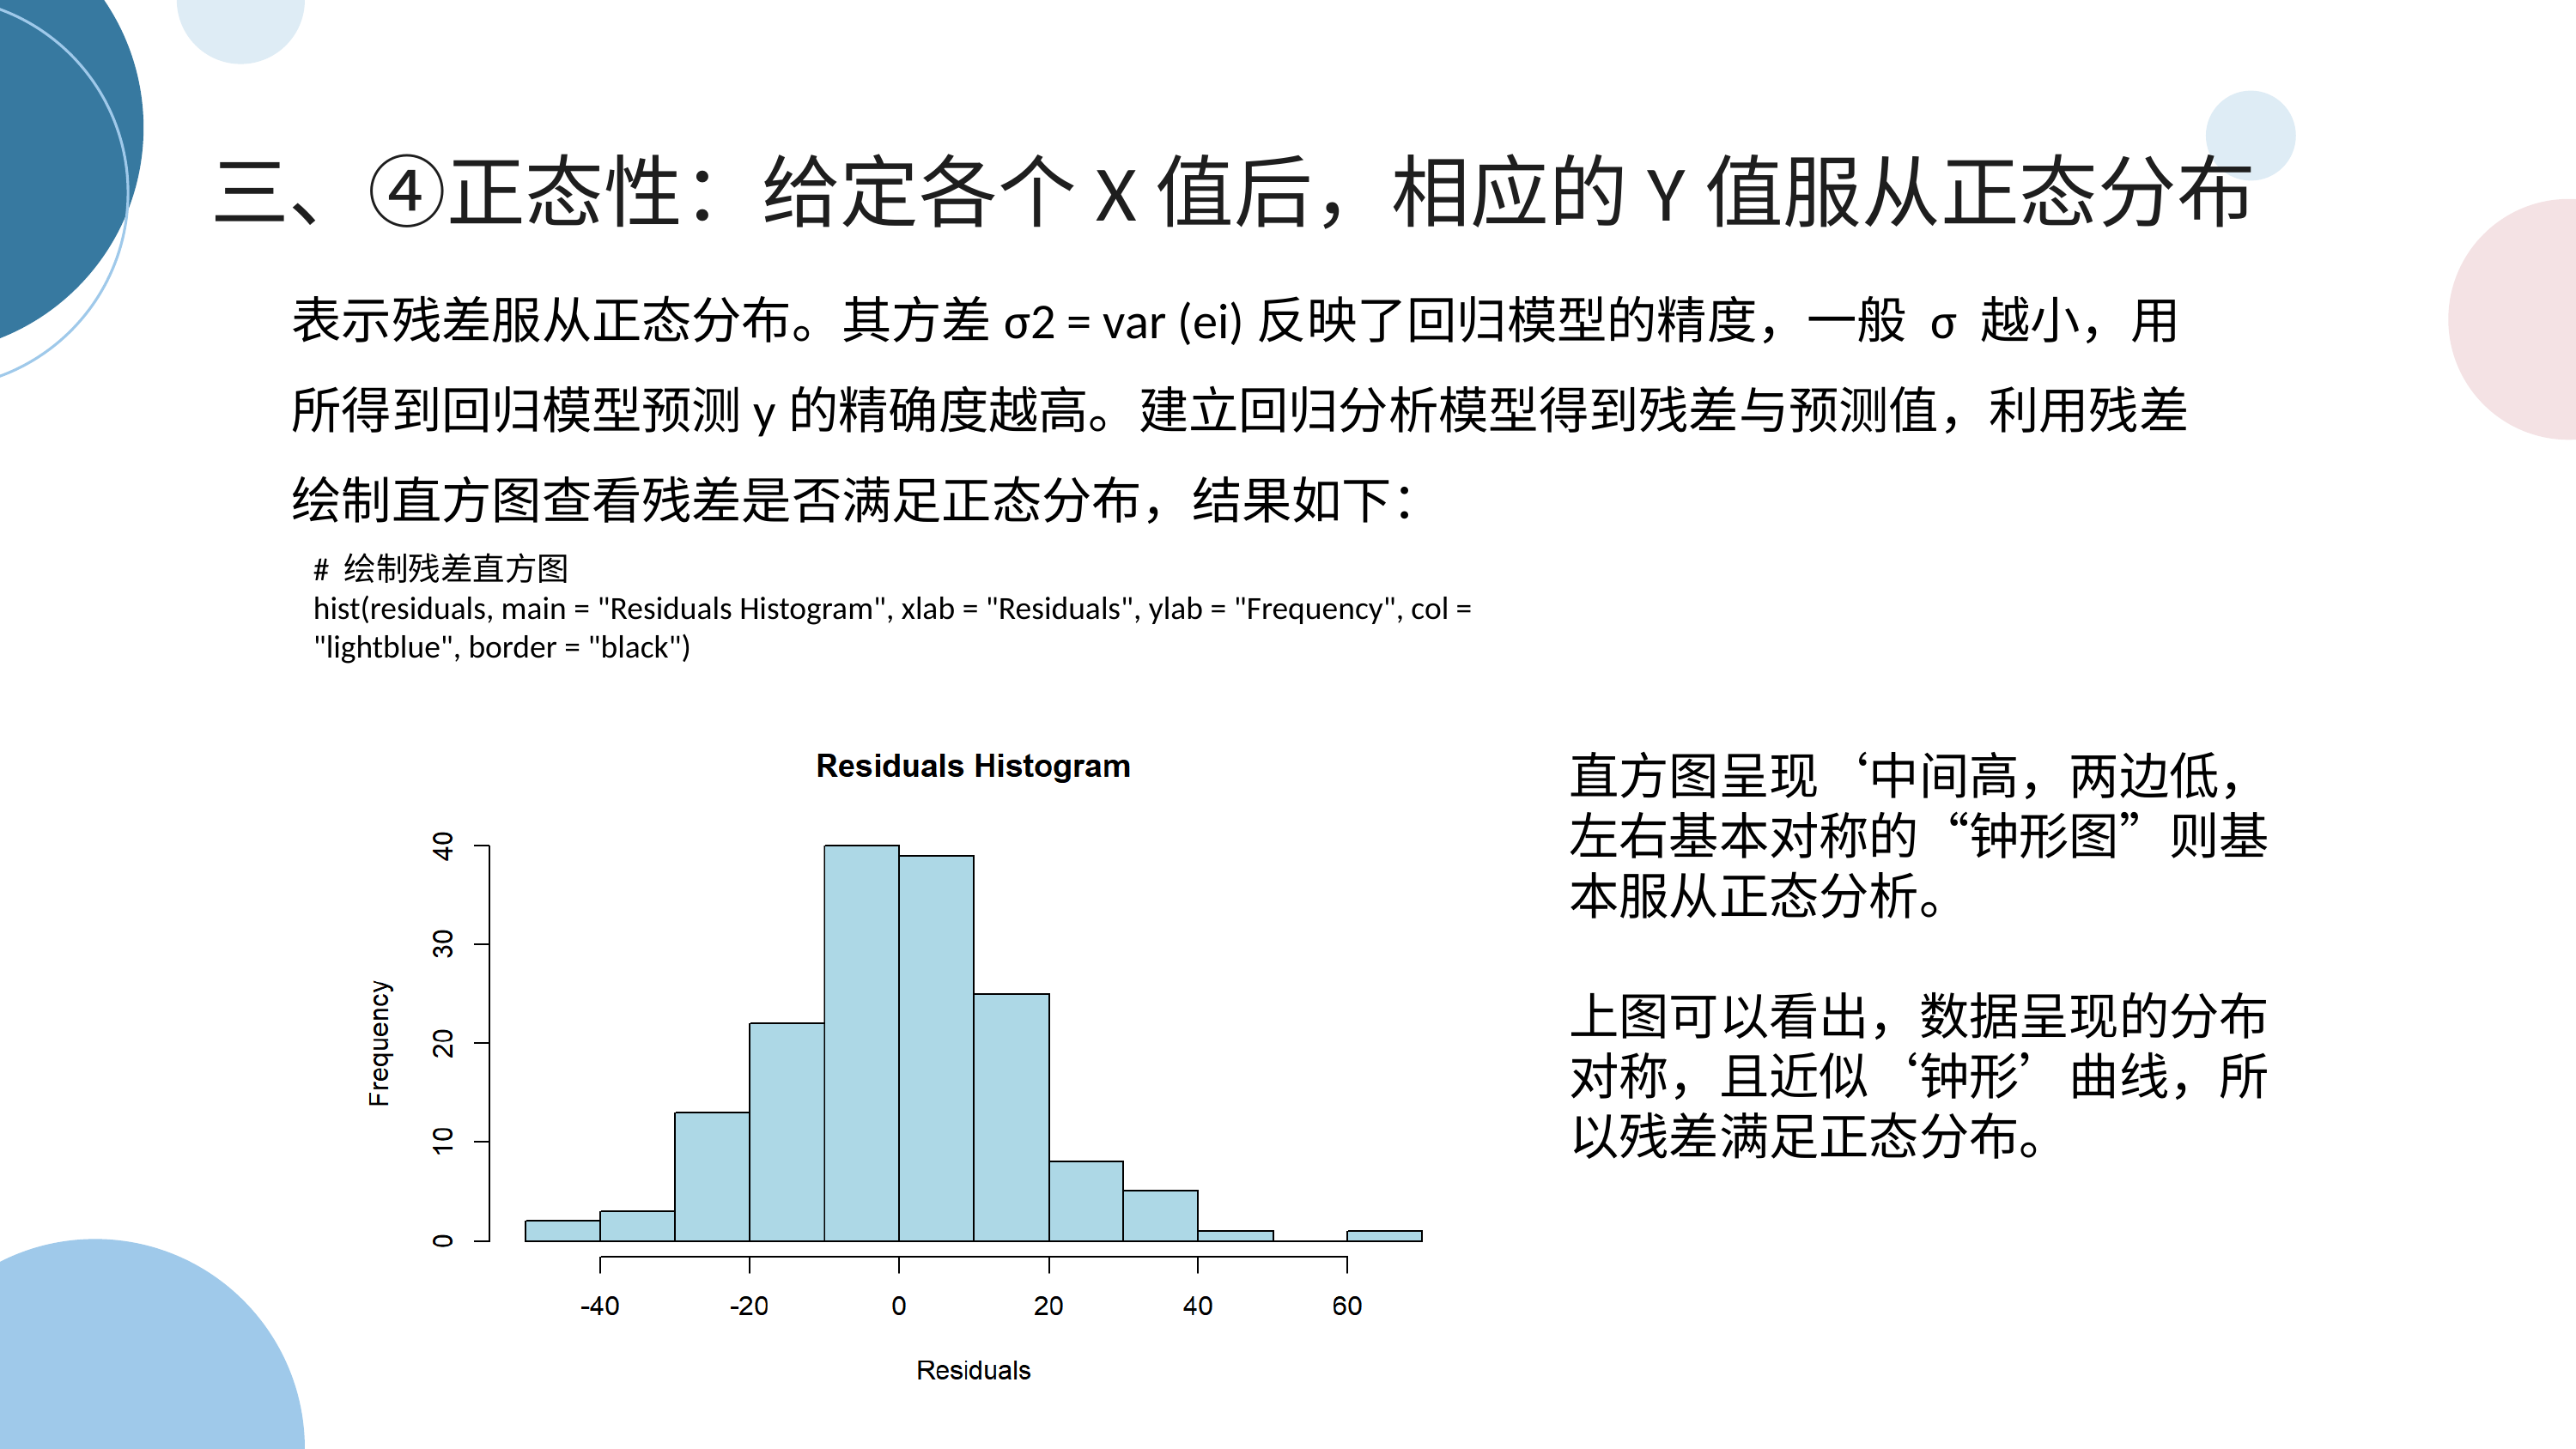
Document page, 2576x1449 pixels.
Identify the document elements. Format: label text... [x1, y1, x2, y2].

text_box 三、④正态性：给定各个X值后，相应的Y值服从正态分布 [210, 129, 2323, 237]
text_box 表示残差服从正态分布。其方差σ2 = var (ei)反映了回归模型的精度，一般 σ 越小，用所得到回归模型预测y的精确度越高。建立回归分析模型得到残差与预测值，利用残差绘制直方图查看残差是否满足正态分布，结果如下： [278, 252, 2218, 536]
text_box 直方图呈现‘中间高，两边低，左右基本对称的“钟形图”则基本服从正态分析。 上图可以看出，数据呈现的分布对称，且近似‘钟形’曲线，所以残差满足正态分布。 [1556, 737, 2310, 1186]
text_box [0, 0, 129, 389]
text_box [131, 0, 144, 355]
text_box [0, 1239, 306, 1449]
picture [343, 692, 1516, 1419]
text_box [176, 0, 306, 64]
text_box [2448, 198, 2576, 440]
text_box # 绘制残差直方图 hist(residuals, main = "Residuals Histogram", xlab = "Residuals", ylab = "Frequency", col = "lightblue", border = "black") [300, 542, 1589, 670]
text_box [2205, 90, 2297, 181]
